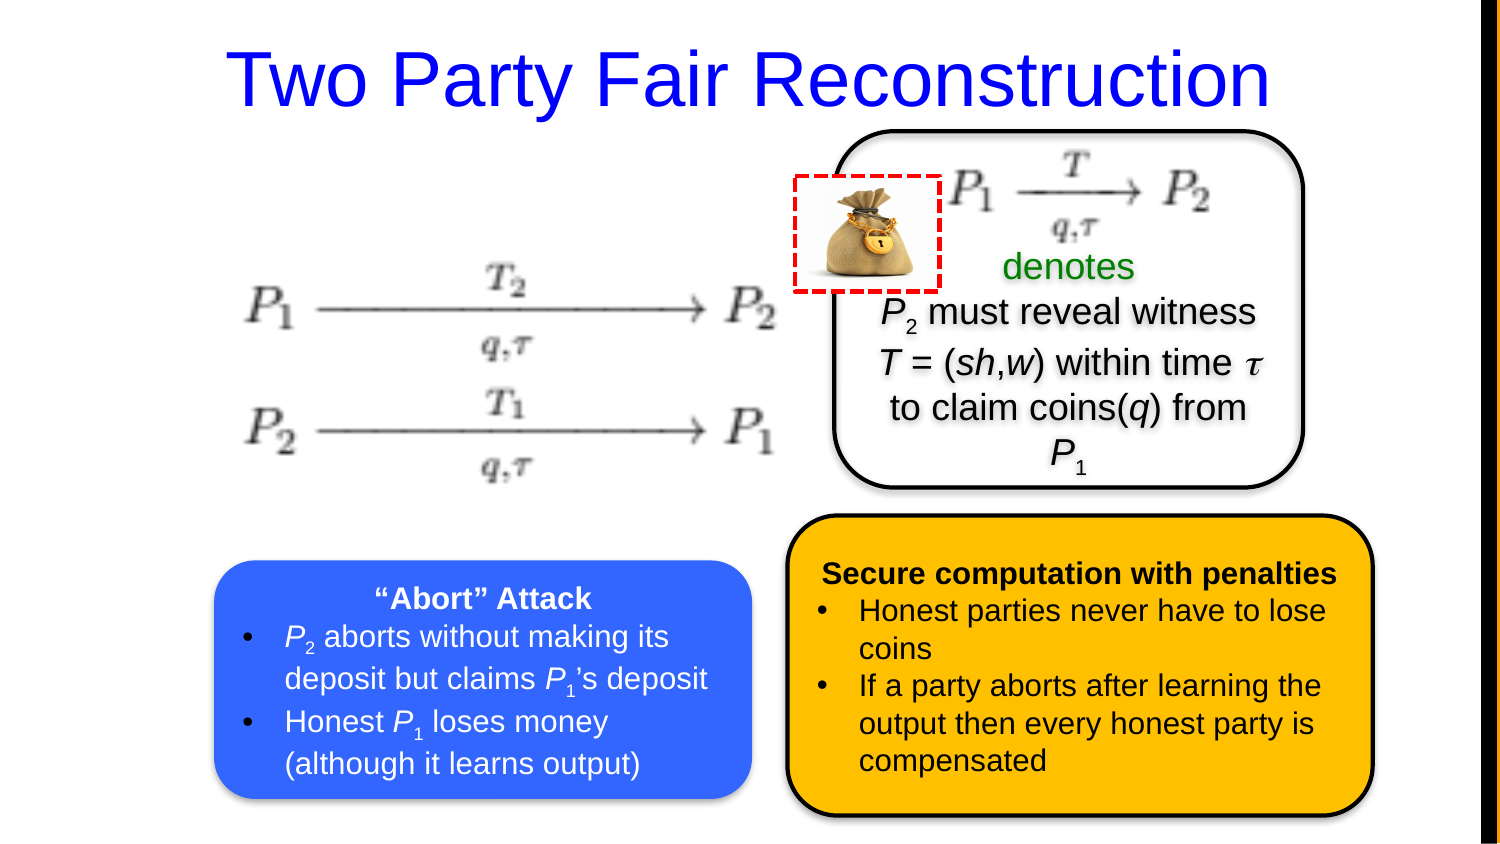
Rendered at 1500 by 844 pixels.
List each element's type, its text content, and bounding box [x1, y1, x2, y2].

text_box Two Party Fair Reconstruction [187, 9, 1313, 141]
picture [102, 234, 787, 516]
text_box “Abort” Attack P2 aborts without making its deposit but claims P1’s deposit Honest P1 loses money (although it learns output) [215, 561, 751, 798]
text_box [787, 131, 1373, 816]
